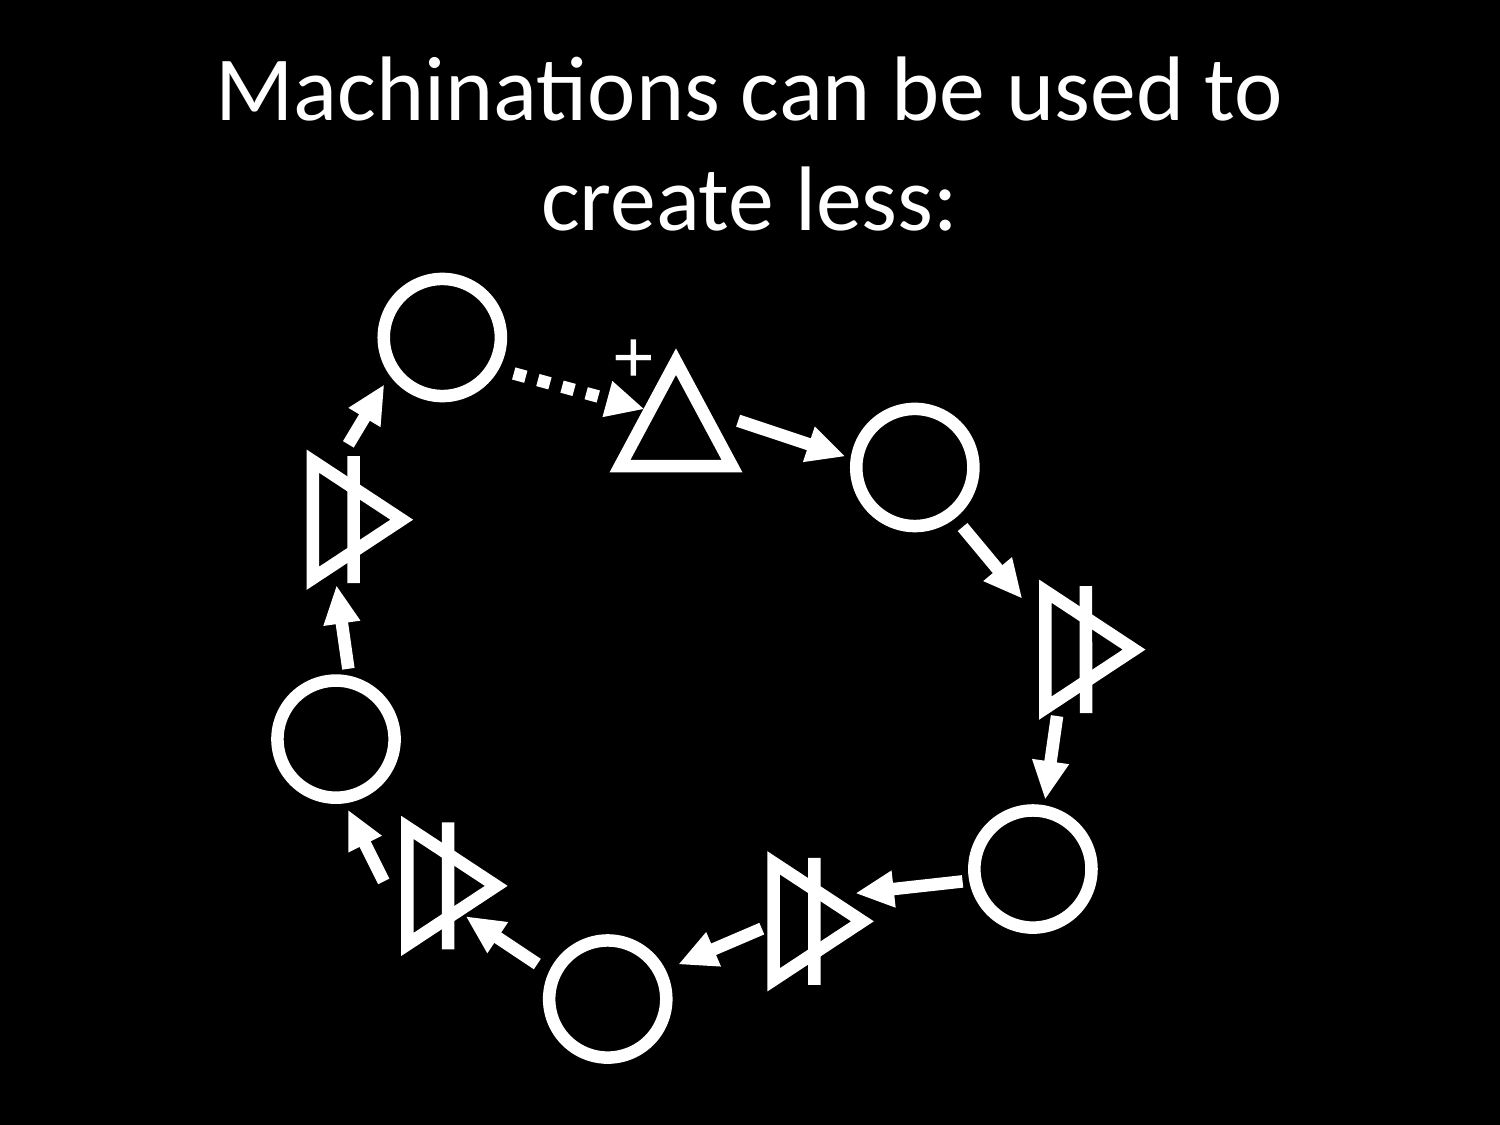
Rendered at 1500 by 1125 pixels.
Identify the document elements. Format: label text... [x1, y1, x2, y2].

text_box [1040, 723, 1057, 799]
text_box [407, 822, 497, 950]
text_box [620, 361, 732, 467]
text_box [866, 881, 963, 898]
text_box [974, 810, 1092, 928]
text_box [773, 857, 863, 986]
text_box [856, 408, 974, 527]
text_box [277, 680, 395, 798]
text_box [679, 928, 762, 965]
text_box + [597, 302, 671, 408]
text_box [312, 455, 402, 584]
text_box [348, 385, 384, 445]
text_box [348, 810, 384, 882]
text_box [332, 593, 349, 669]
text_box [738, 420, 845, 459]
text_box [383, 278, 501, 397]
title Machinations can be used to create less: [74, 44, 1426, 233]
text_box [1045, 585, 1135, 714]
text_box [549, 940, 667, 1058]
text_box [962, 526, 1022, 598]
text_box [630, 408, 644, 412]
